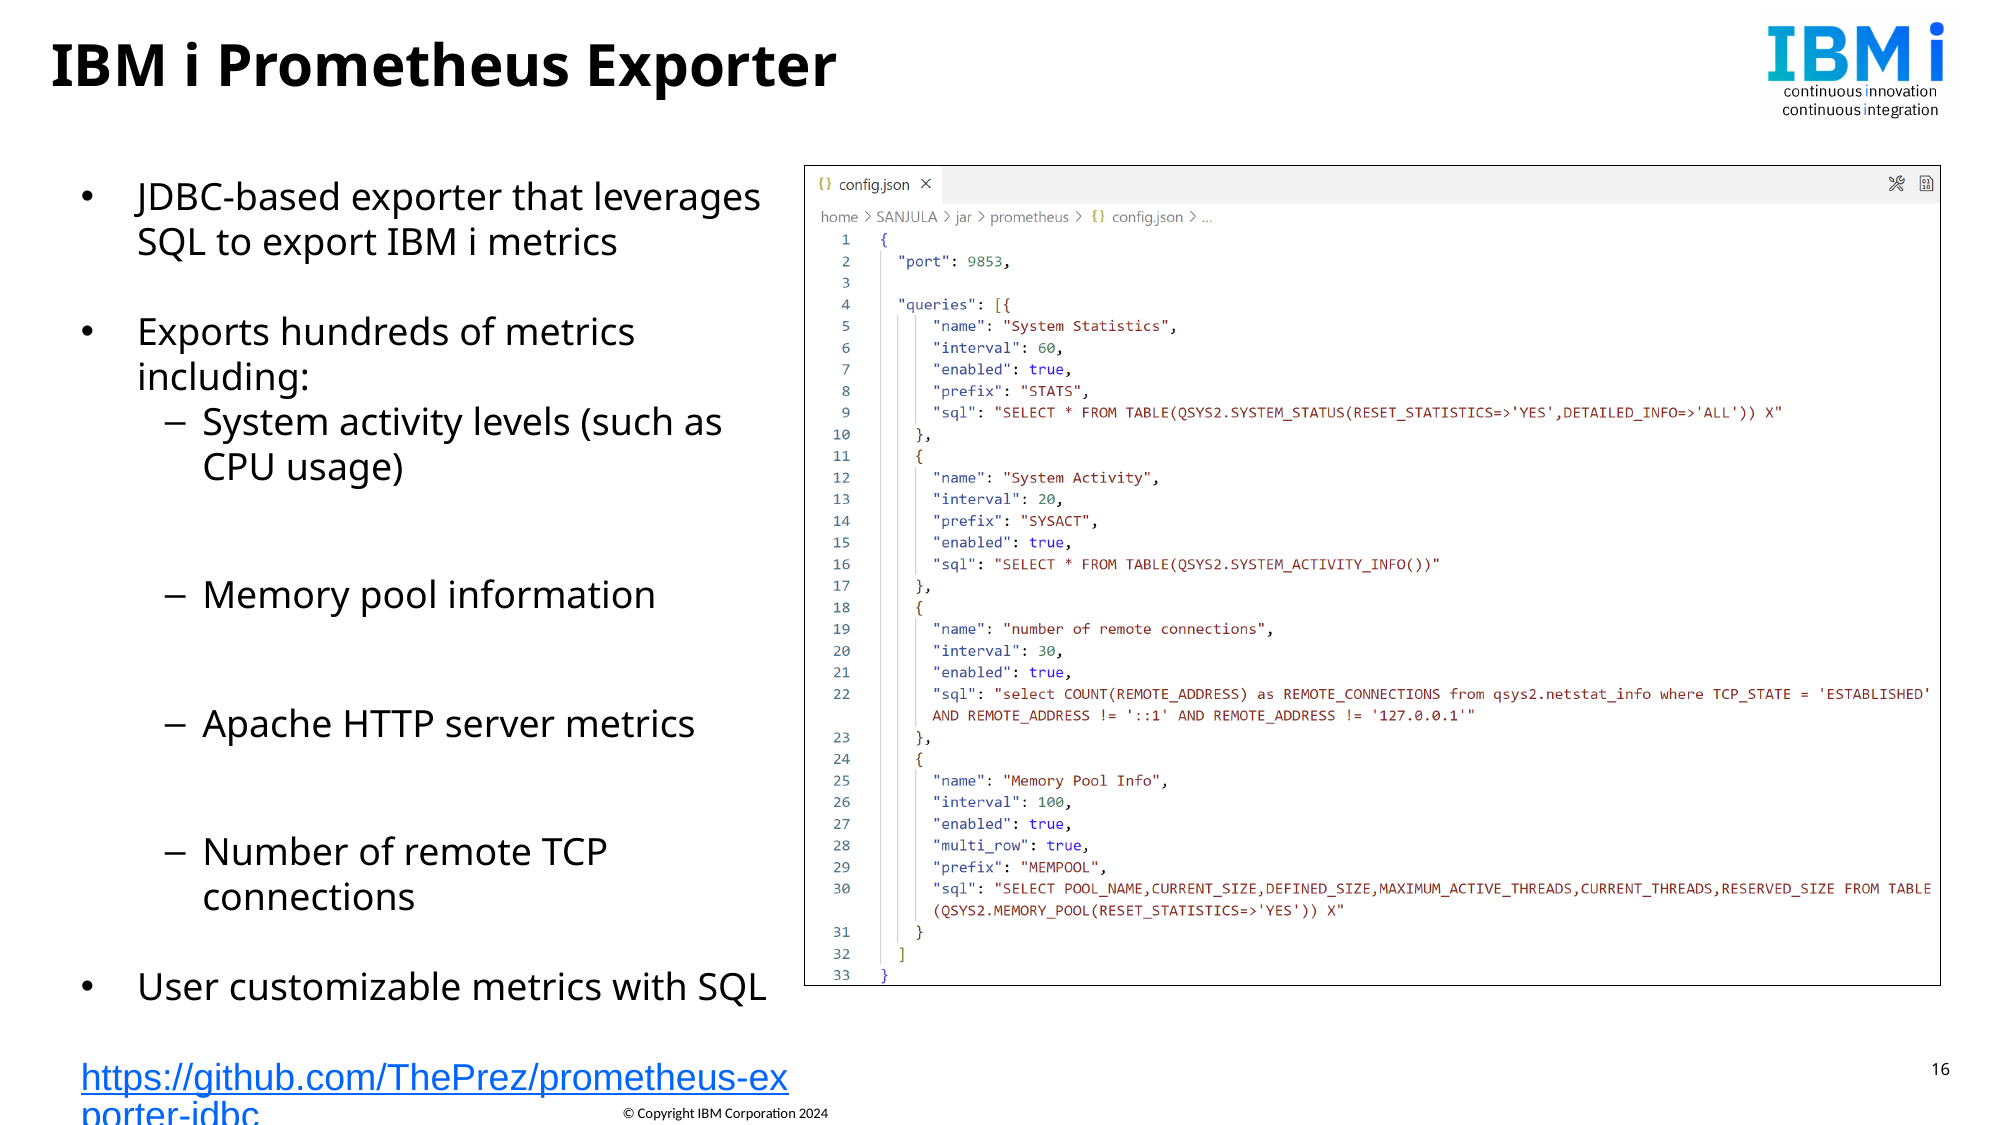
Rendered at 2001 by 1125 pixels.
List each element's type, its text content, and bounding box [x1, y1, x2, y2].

picture [803, 164, 1941, 986]
list JDBC-based exporter that leverages SQL to export IBM i metrics Exports hundreds of metrics including: System activity levels (such as CPU usage) Memory pool information Apache HTTP server metrics Number of remote TCP connections User customizable metrics with SQL https://github.com/ThePrez/prometheus-exporter-jdbc [65, 165, 805, 1086]
slide_number 16 [1500, 1055, 1950, 1086]
picture [1761, 5, 1961, 124]
text_box IBM i Prometheus Exporter [50, 36, 1721, 101]
